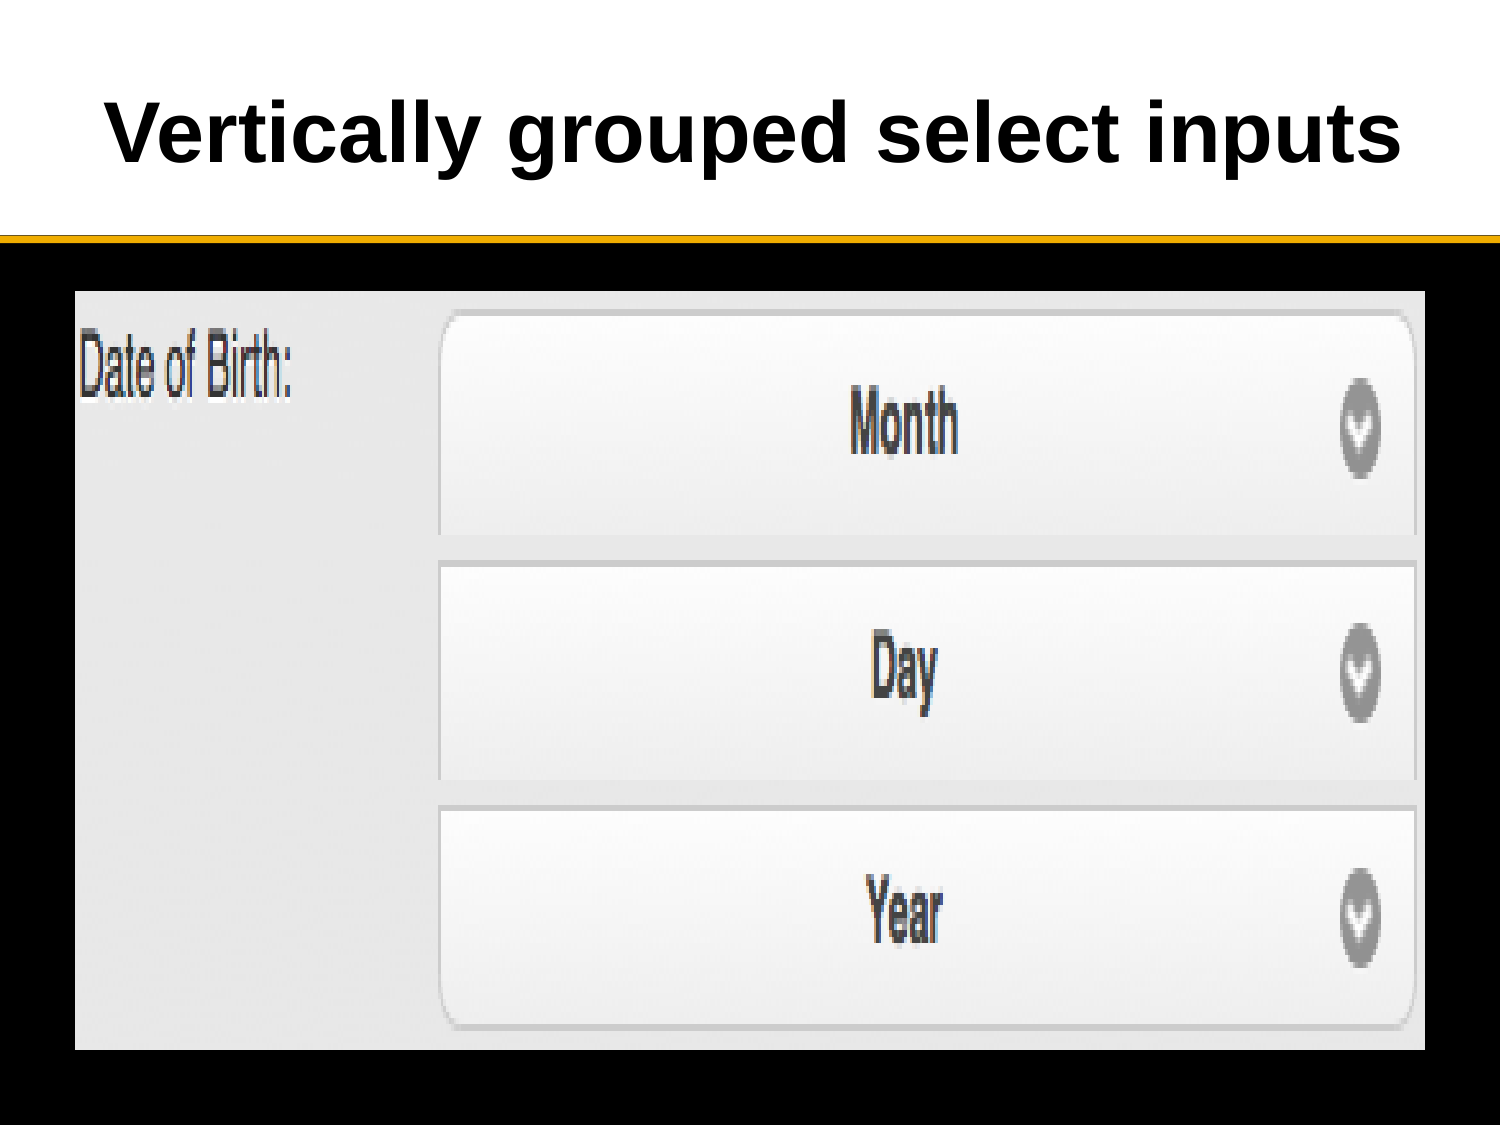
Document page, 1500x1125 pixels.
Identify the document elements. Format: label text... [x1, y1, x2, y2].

title Vertically grouped select inputs [75, 25, 1425, 231]
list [74, 291, 1425, 1050]
